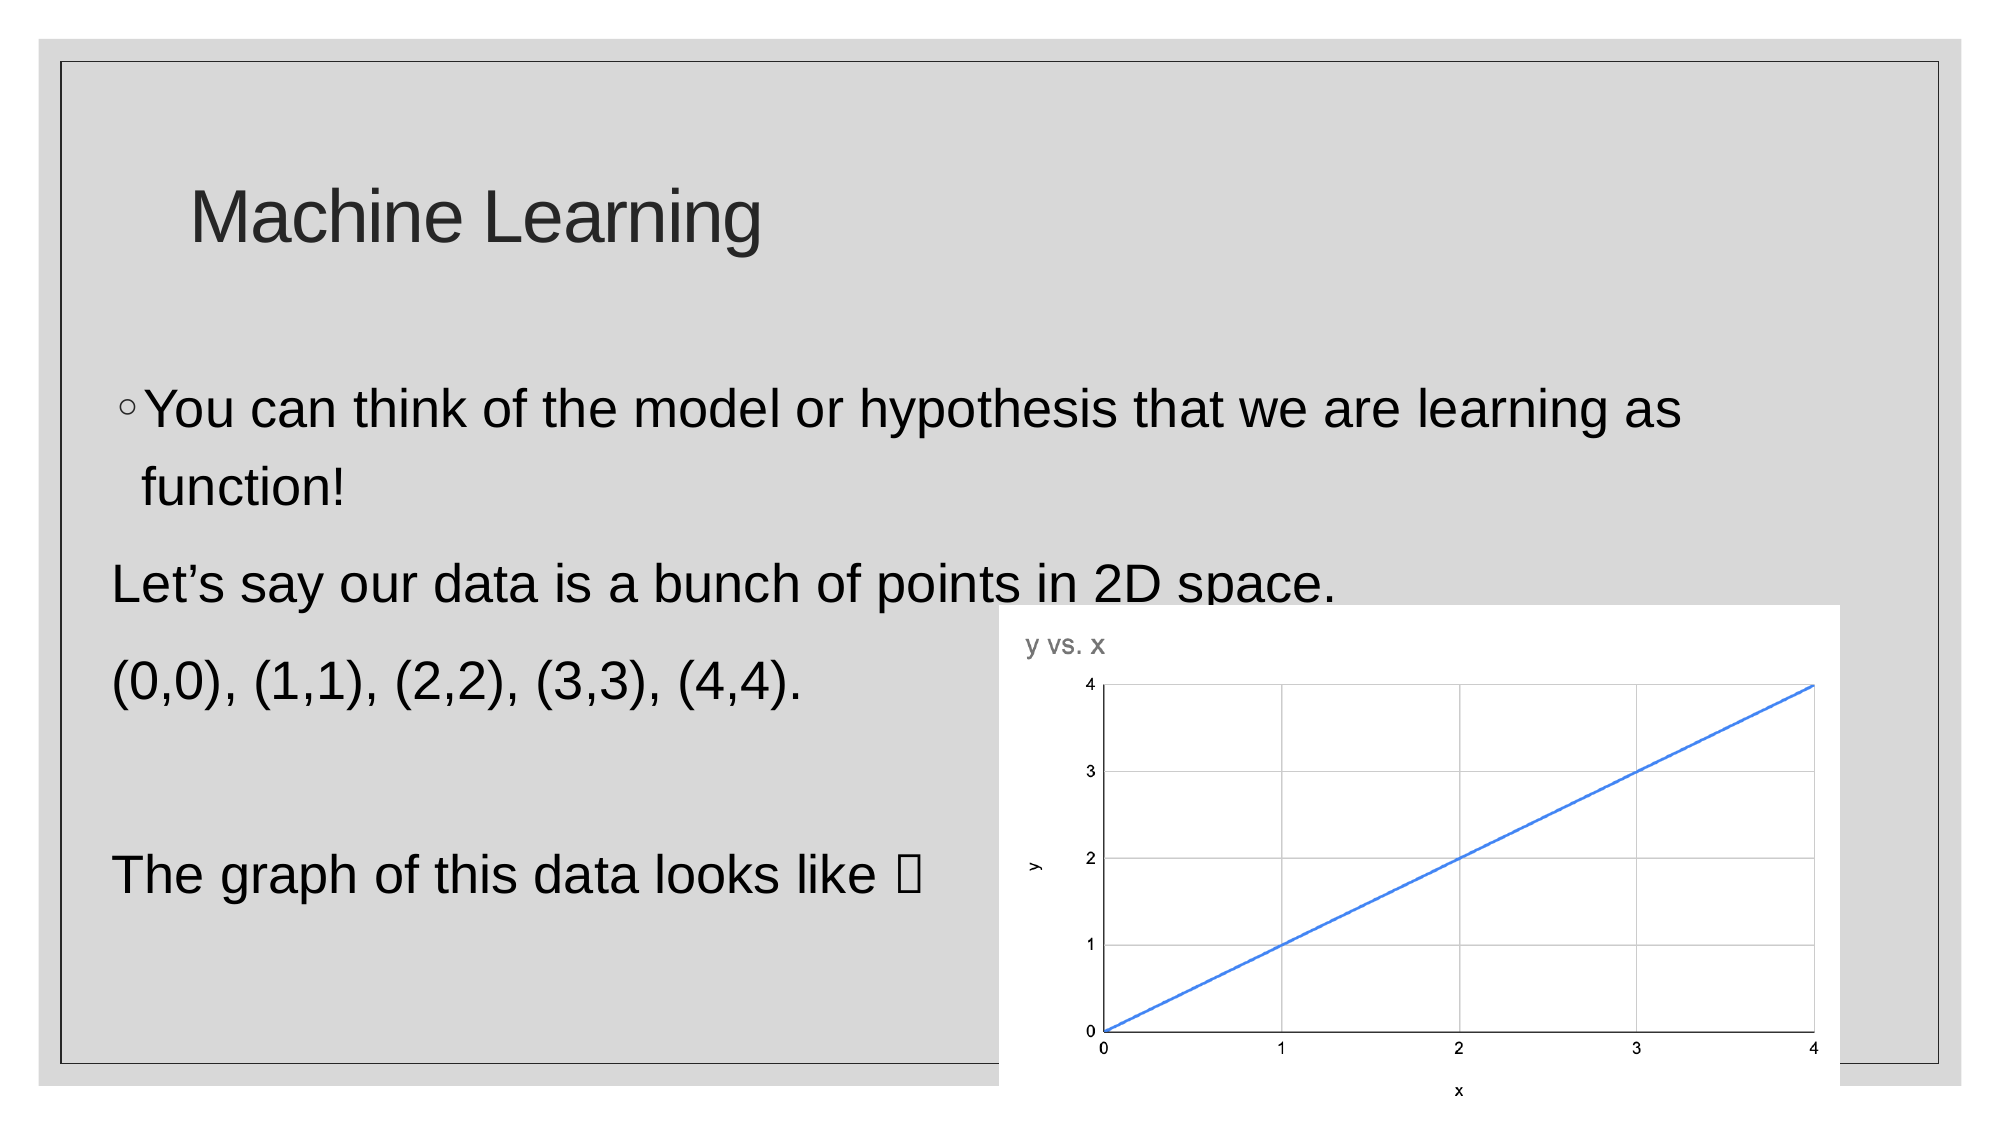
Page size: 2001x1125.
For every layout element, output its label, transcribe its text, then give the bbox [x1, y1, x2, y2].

picture [999, 605, 1840, 1125]
title Machine Learning [174, 105, 1825, 331]
list You can think of the model or hypothesis that we are learning as function! Let’s say our data is a bunch of points in 2D space. (0,0), (1,1), (2,2), (3,3), (4,4). The graph of this data looks like  [96, 353, 1825, 985]
